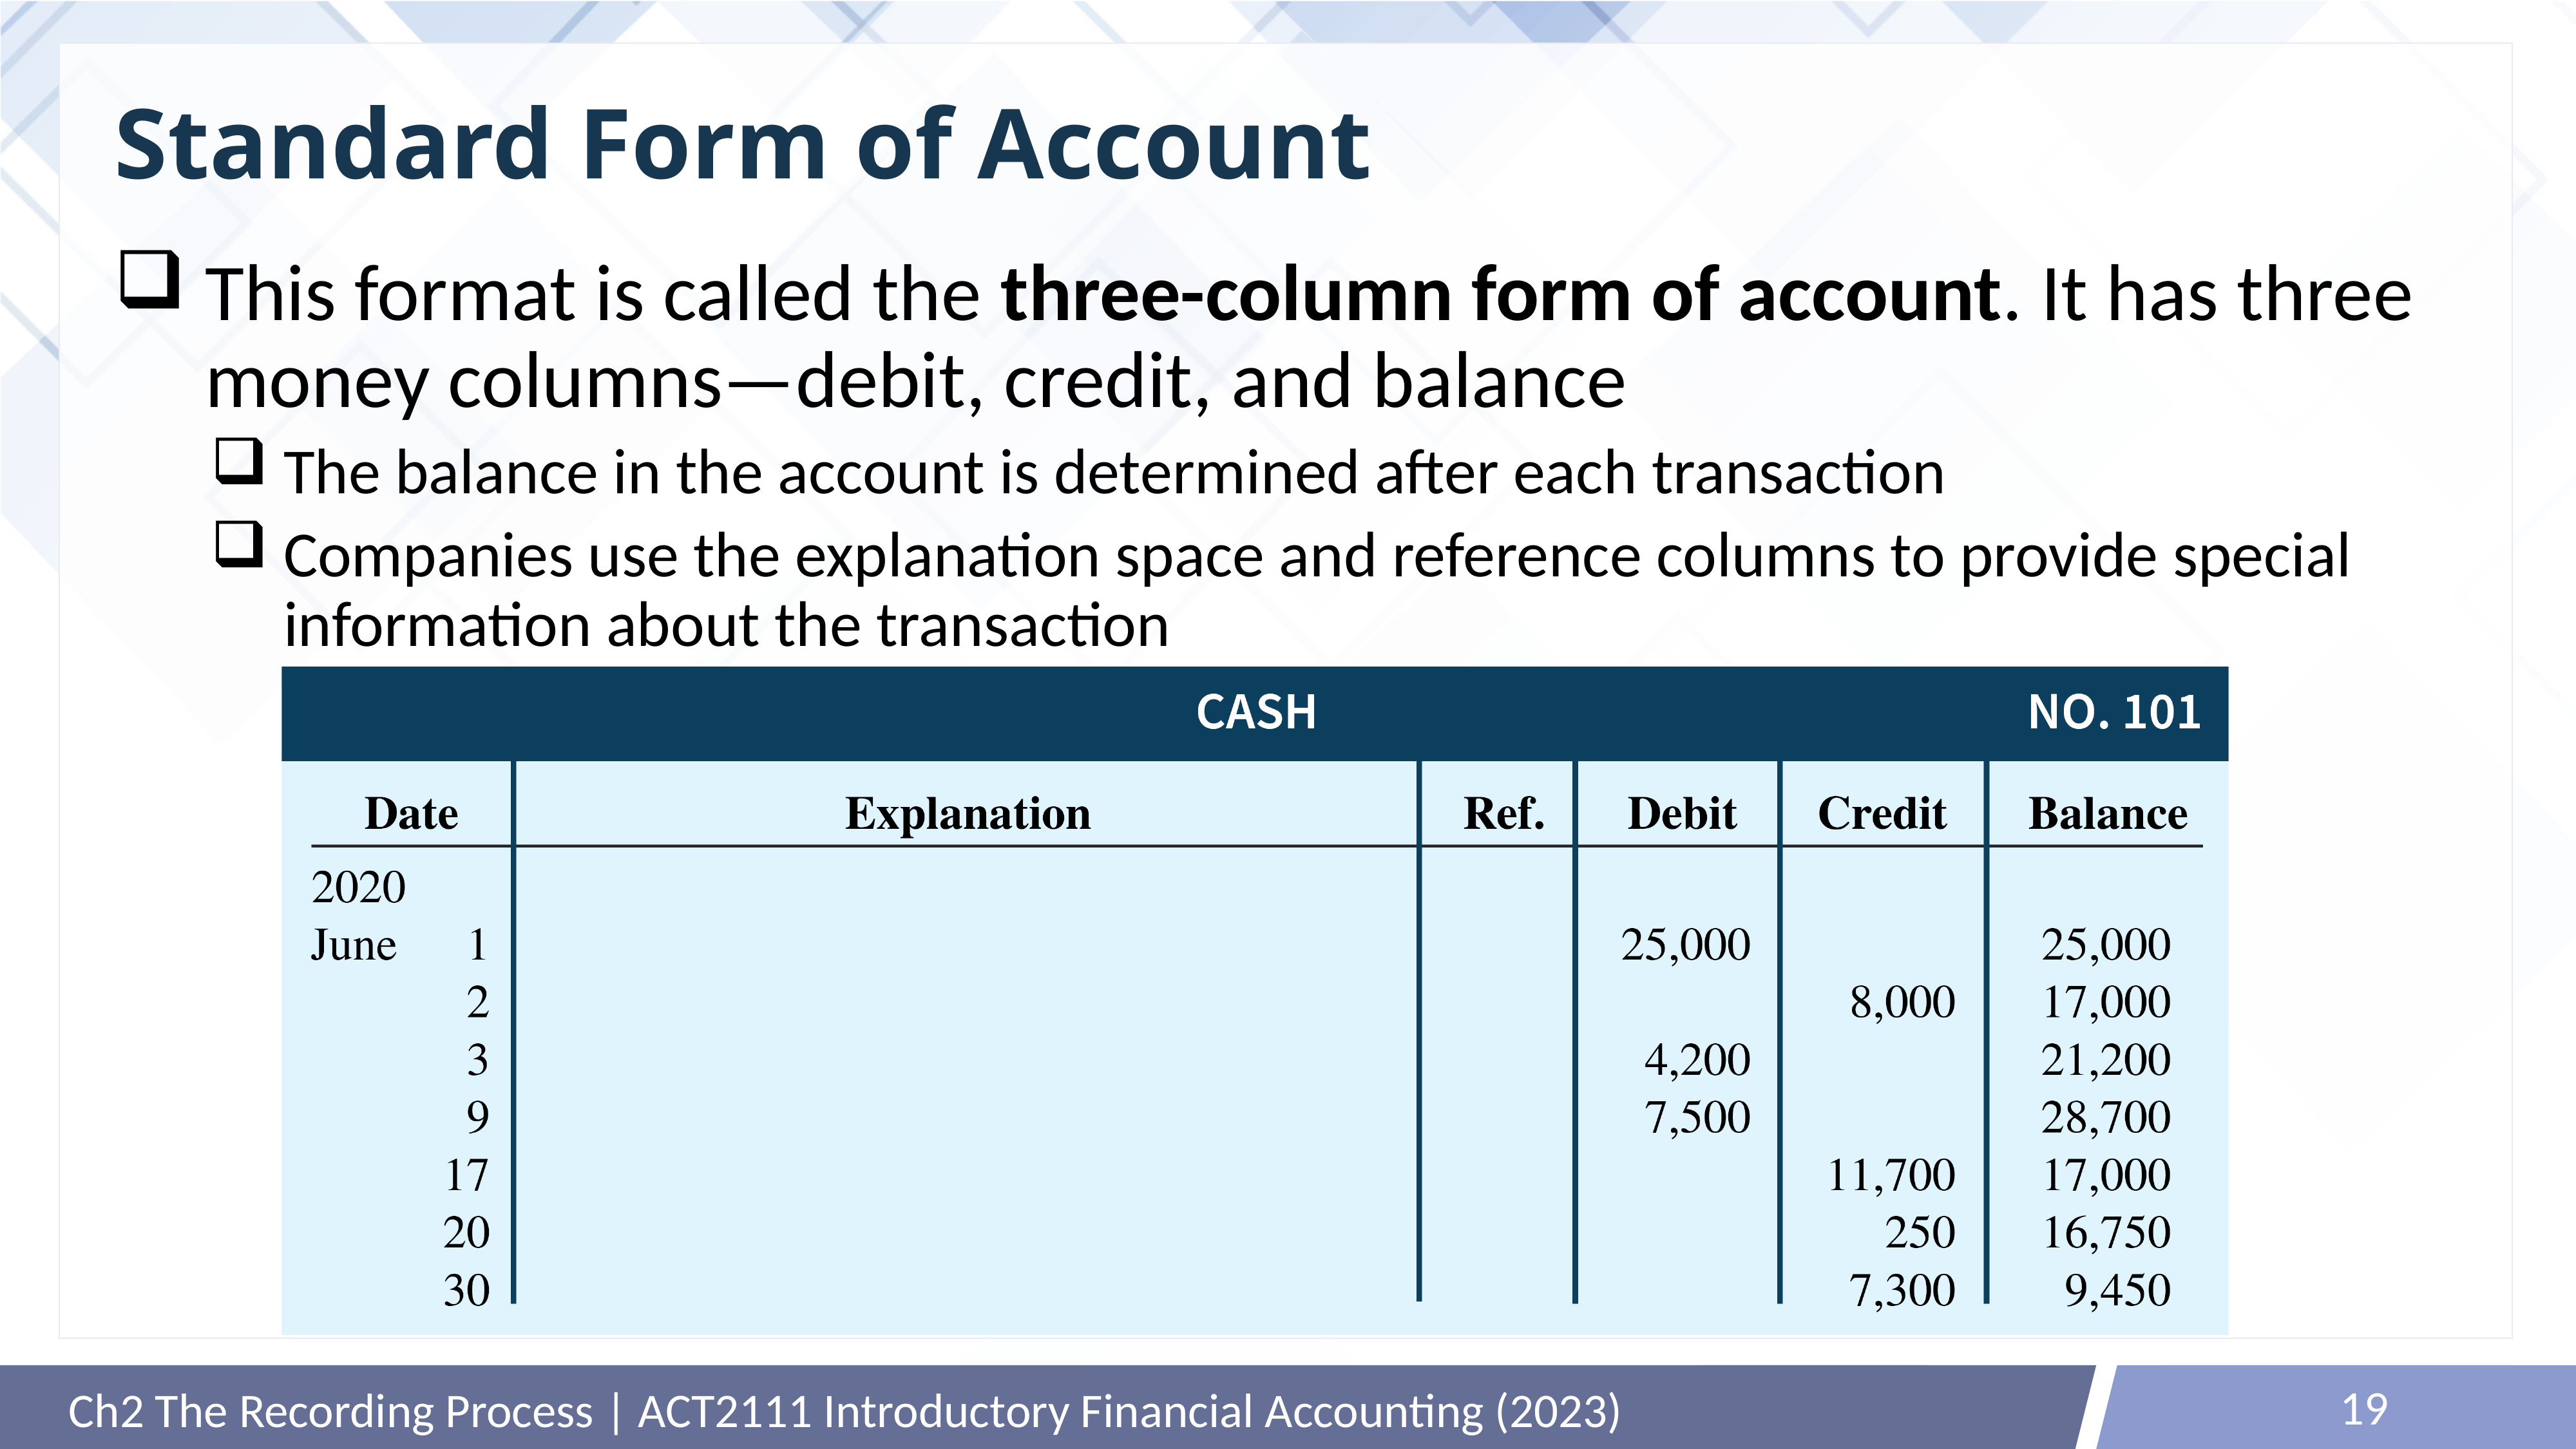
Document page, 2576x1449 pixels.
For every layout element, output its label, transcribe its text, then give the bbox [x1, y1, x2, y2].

title Standard Form of Account [104, 77, 2461, 218]
picture [3, 2, 2574, 1367]
list This format is called the three-column form of account. It has three money columns—debit, credit, and balance The balance in the account is determined after each transaction Companies use the explanation space and reference columns to provide special information about the transaction [104, 246, 2461, 1307]
footer Ch2 The Recording Process | ACT2111 Introductory Financial Accounting (2023) [59, 1367, 2050, 1449]
slide_number 19 [1819, 1367, 2399, 1444]
picture [2075, 1444, 2097, 1449]
